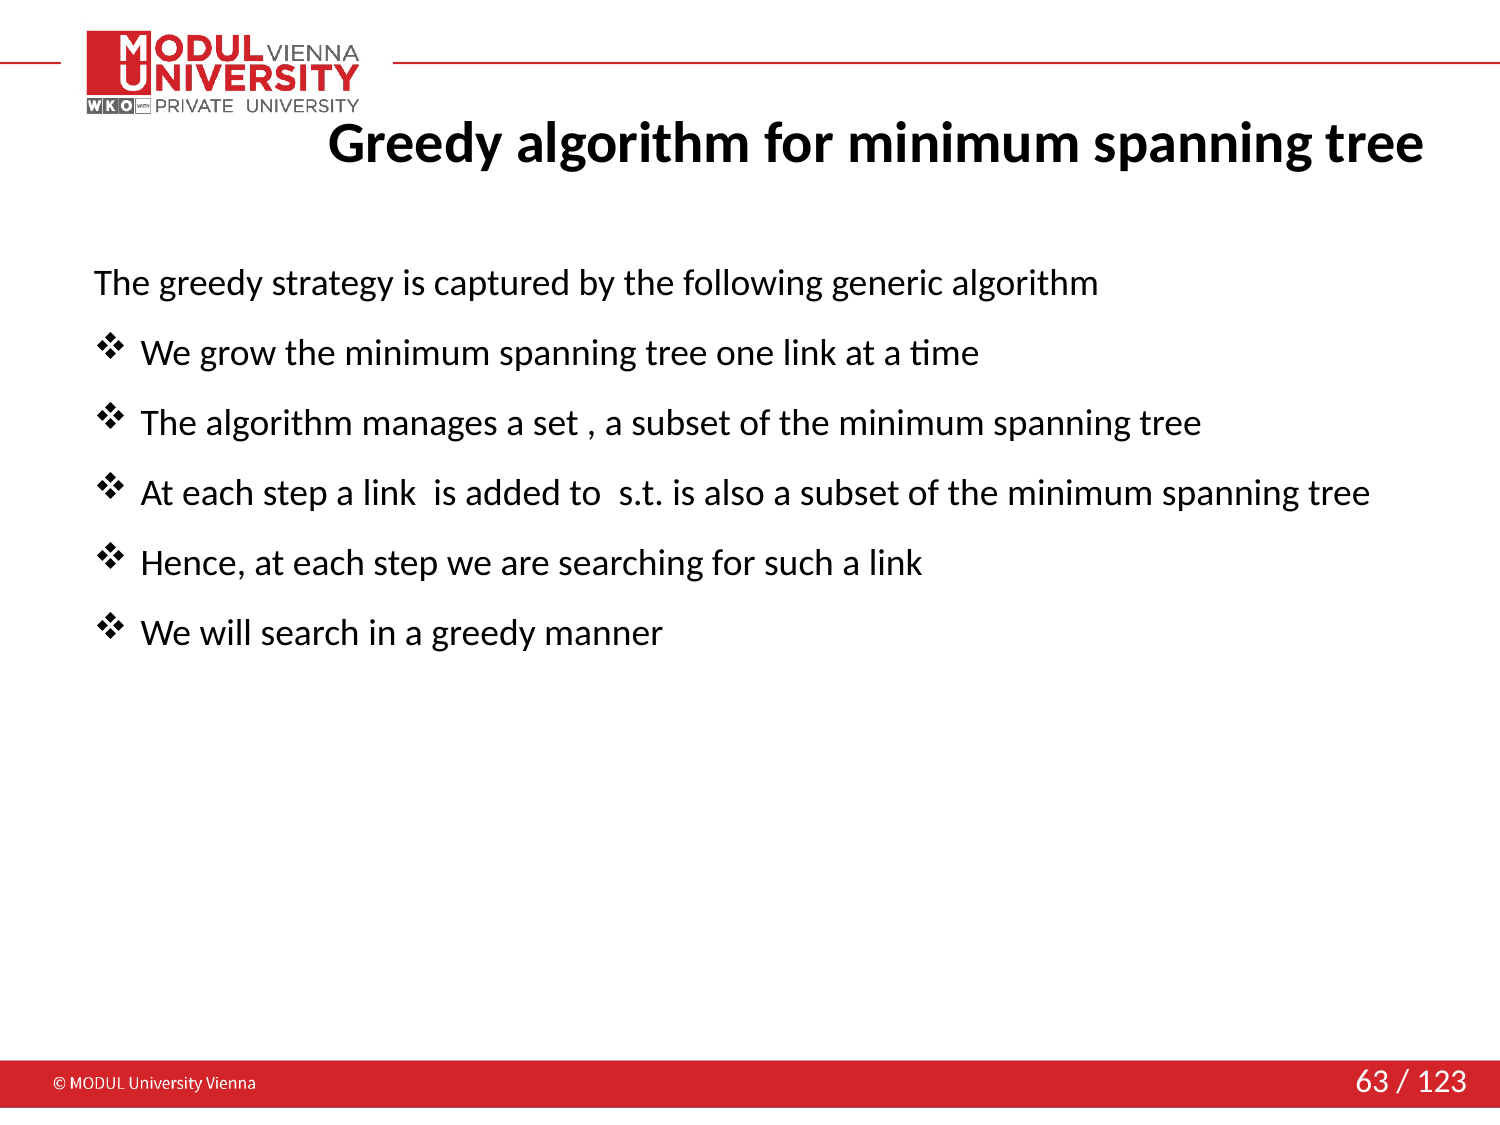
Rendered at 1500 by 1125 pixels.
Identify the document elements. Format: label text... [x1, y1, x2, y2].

title Greedy algorithm for minimum spanning tree [75, 44, 1425, 233]
picture [0, 0, 1500, 1125]
